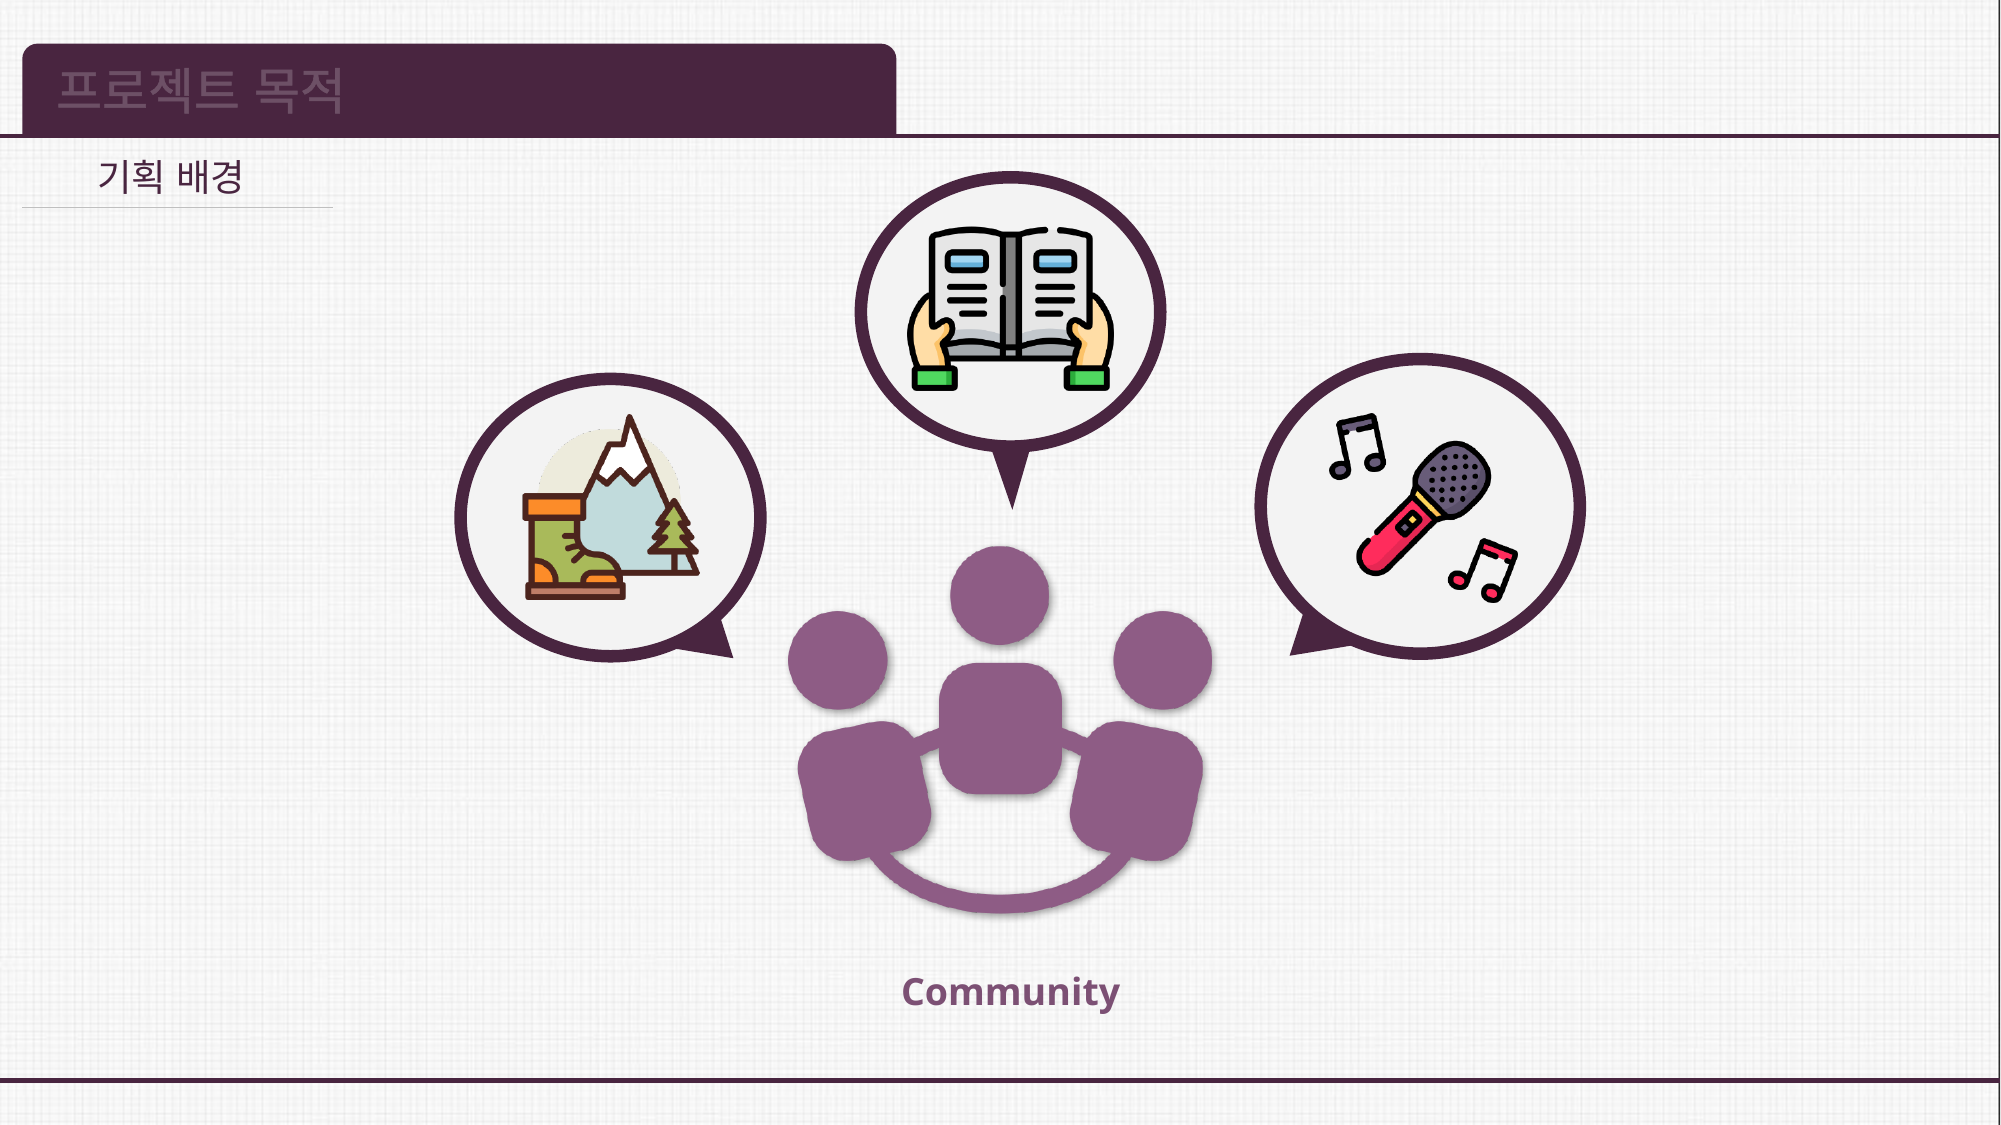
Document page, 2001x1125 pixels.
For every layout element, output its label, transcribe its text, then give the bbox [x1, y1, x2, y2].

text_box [860, 177, 1161, 510]
text_box 프로젝트 목적 [41, 51, 549, 127]
text_box [21, 42, 898, 134]
text_box 기획 배경 [82, 146, 292, 207]
picture [0, 0, 2001, 1125]
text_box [1260, 358, 1580, 656]
text_box Community [886, 960, 1135, 1021]
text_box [460, 378, 761, 659]
